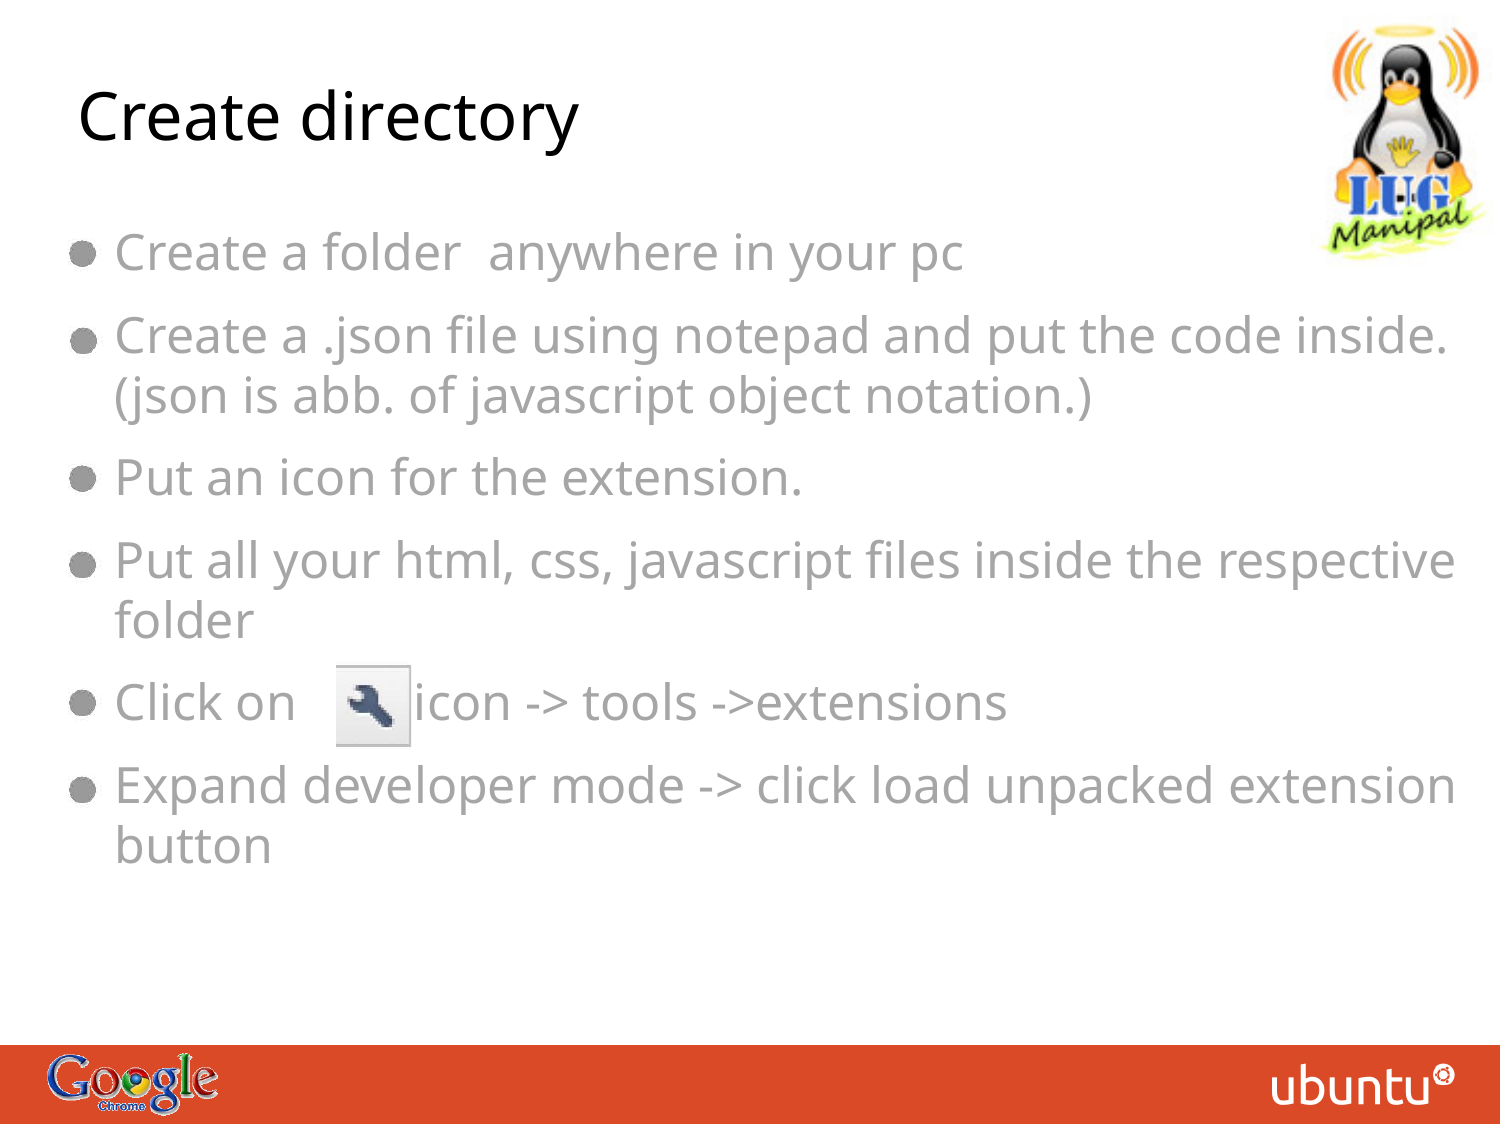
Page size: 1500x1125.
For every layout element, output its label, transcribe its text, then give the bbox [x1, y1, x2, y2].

picture [1310, 0, 1500, 282]
text_box Create directory [62, 66, 888, 162]
picture [62, 324, 113, 364]
picture [0, 1037, 1500, 1125]
picture [335, 660, 412, 751]
picture [62, 773, 113, 813]
text_box Create a folder anywhere in your pc Create a .json file using notepad and put the code inside. (json is abb. of javascript object notation.) Put an icon for the extension. Put all your html, css, javascript files inside the respective folder Click on icon -> tools ->extensions Expand developer mode -> click load unpacked extension button [99, 213, 1475, 904]
picture [62, 237, 113, 277]
picture [62, 462, 113, 502]
picture [62, 686, 113, 726]
picture [62, 548, 113, 588]
